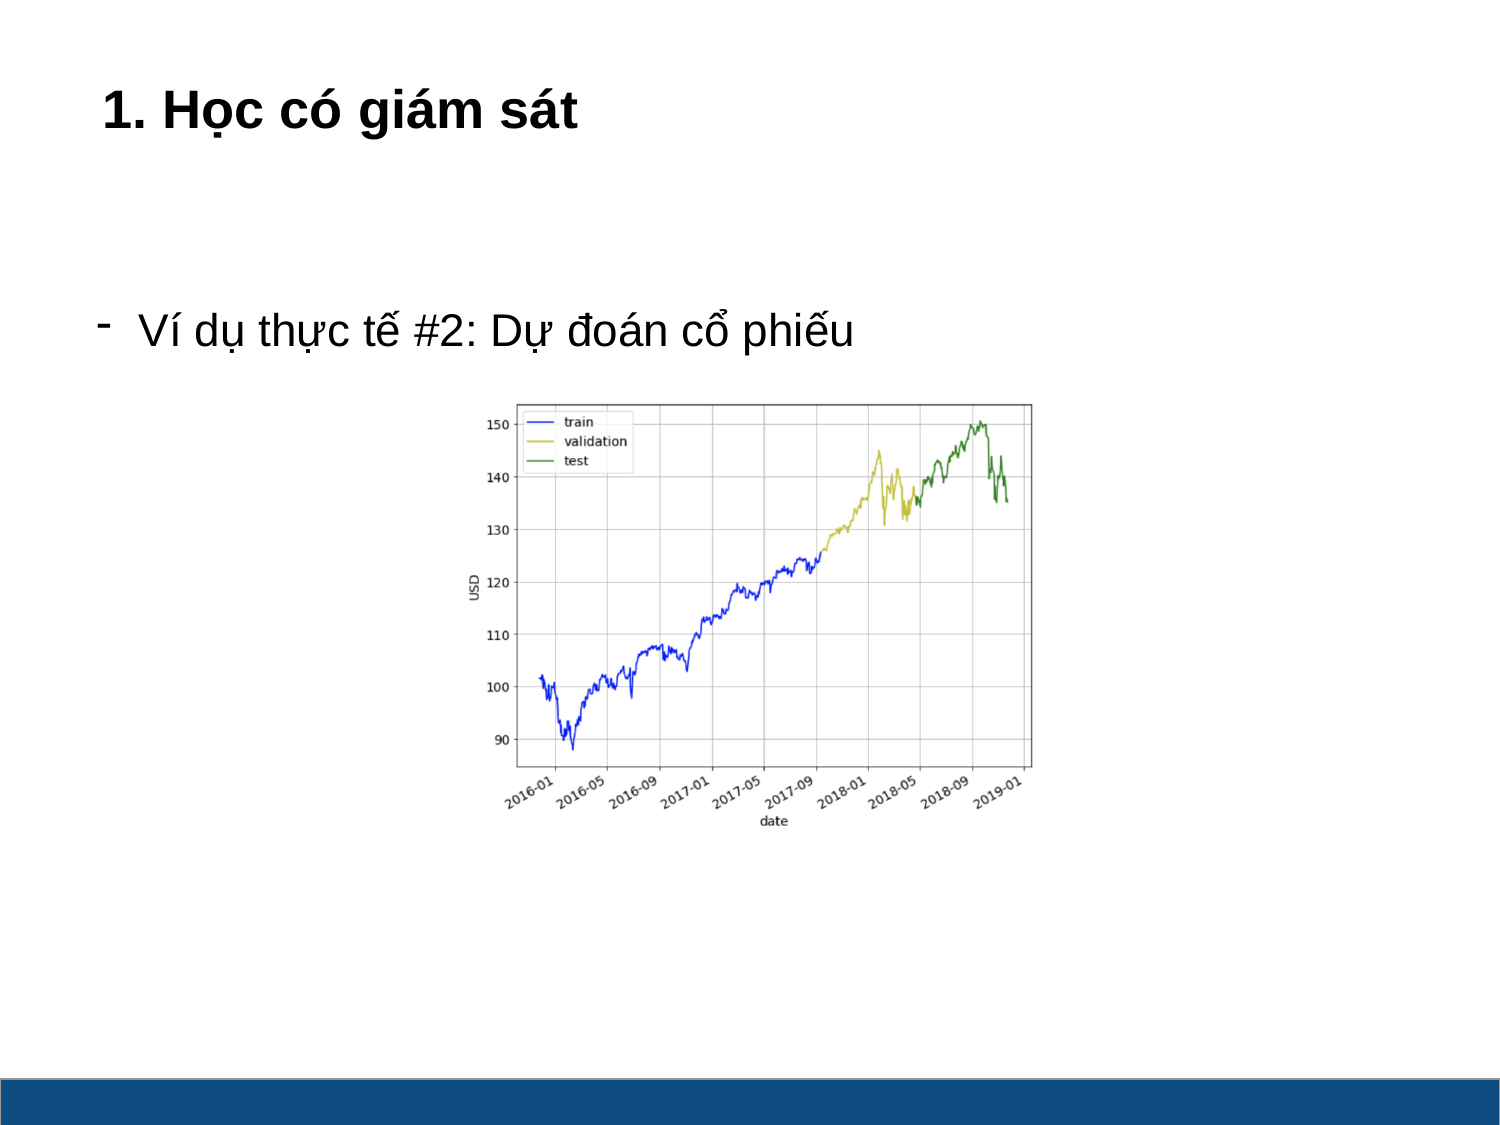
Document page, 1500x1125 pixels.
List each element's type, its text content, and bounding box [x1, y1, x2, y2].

title 1. Học có giám sát [99, 72, 1399, 216]
picture [459, 393, 1041, 830]
list Ví dụ thực tế #2: Dự đoán cổ phiếu [94, 298, 1394, 426]
